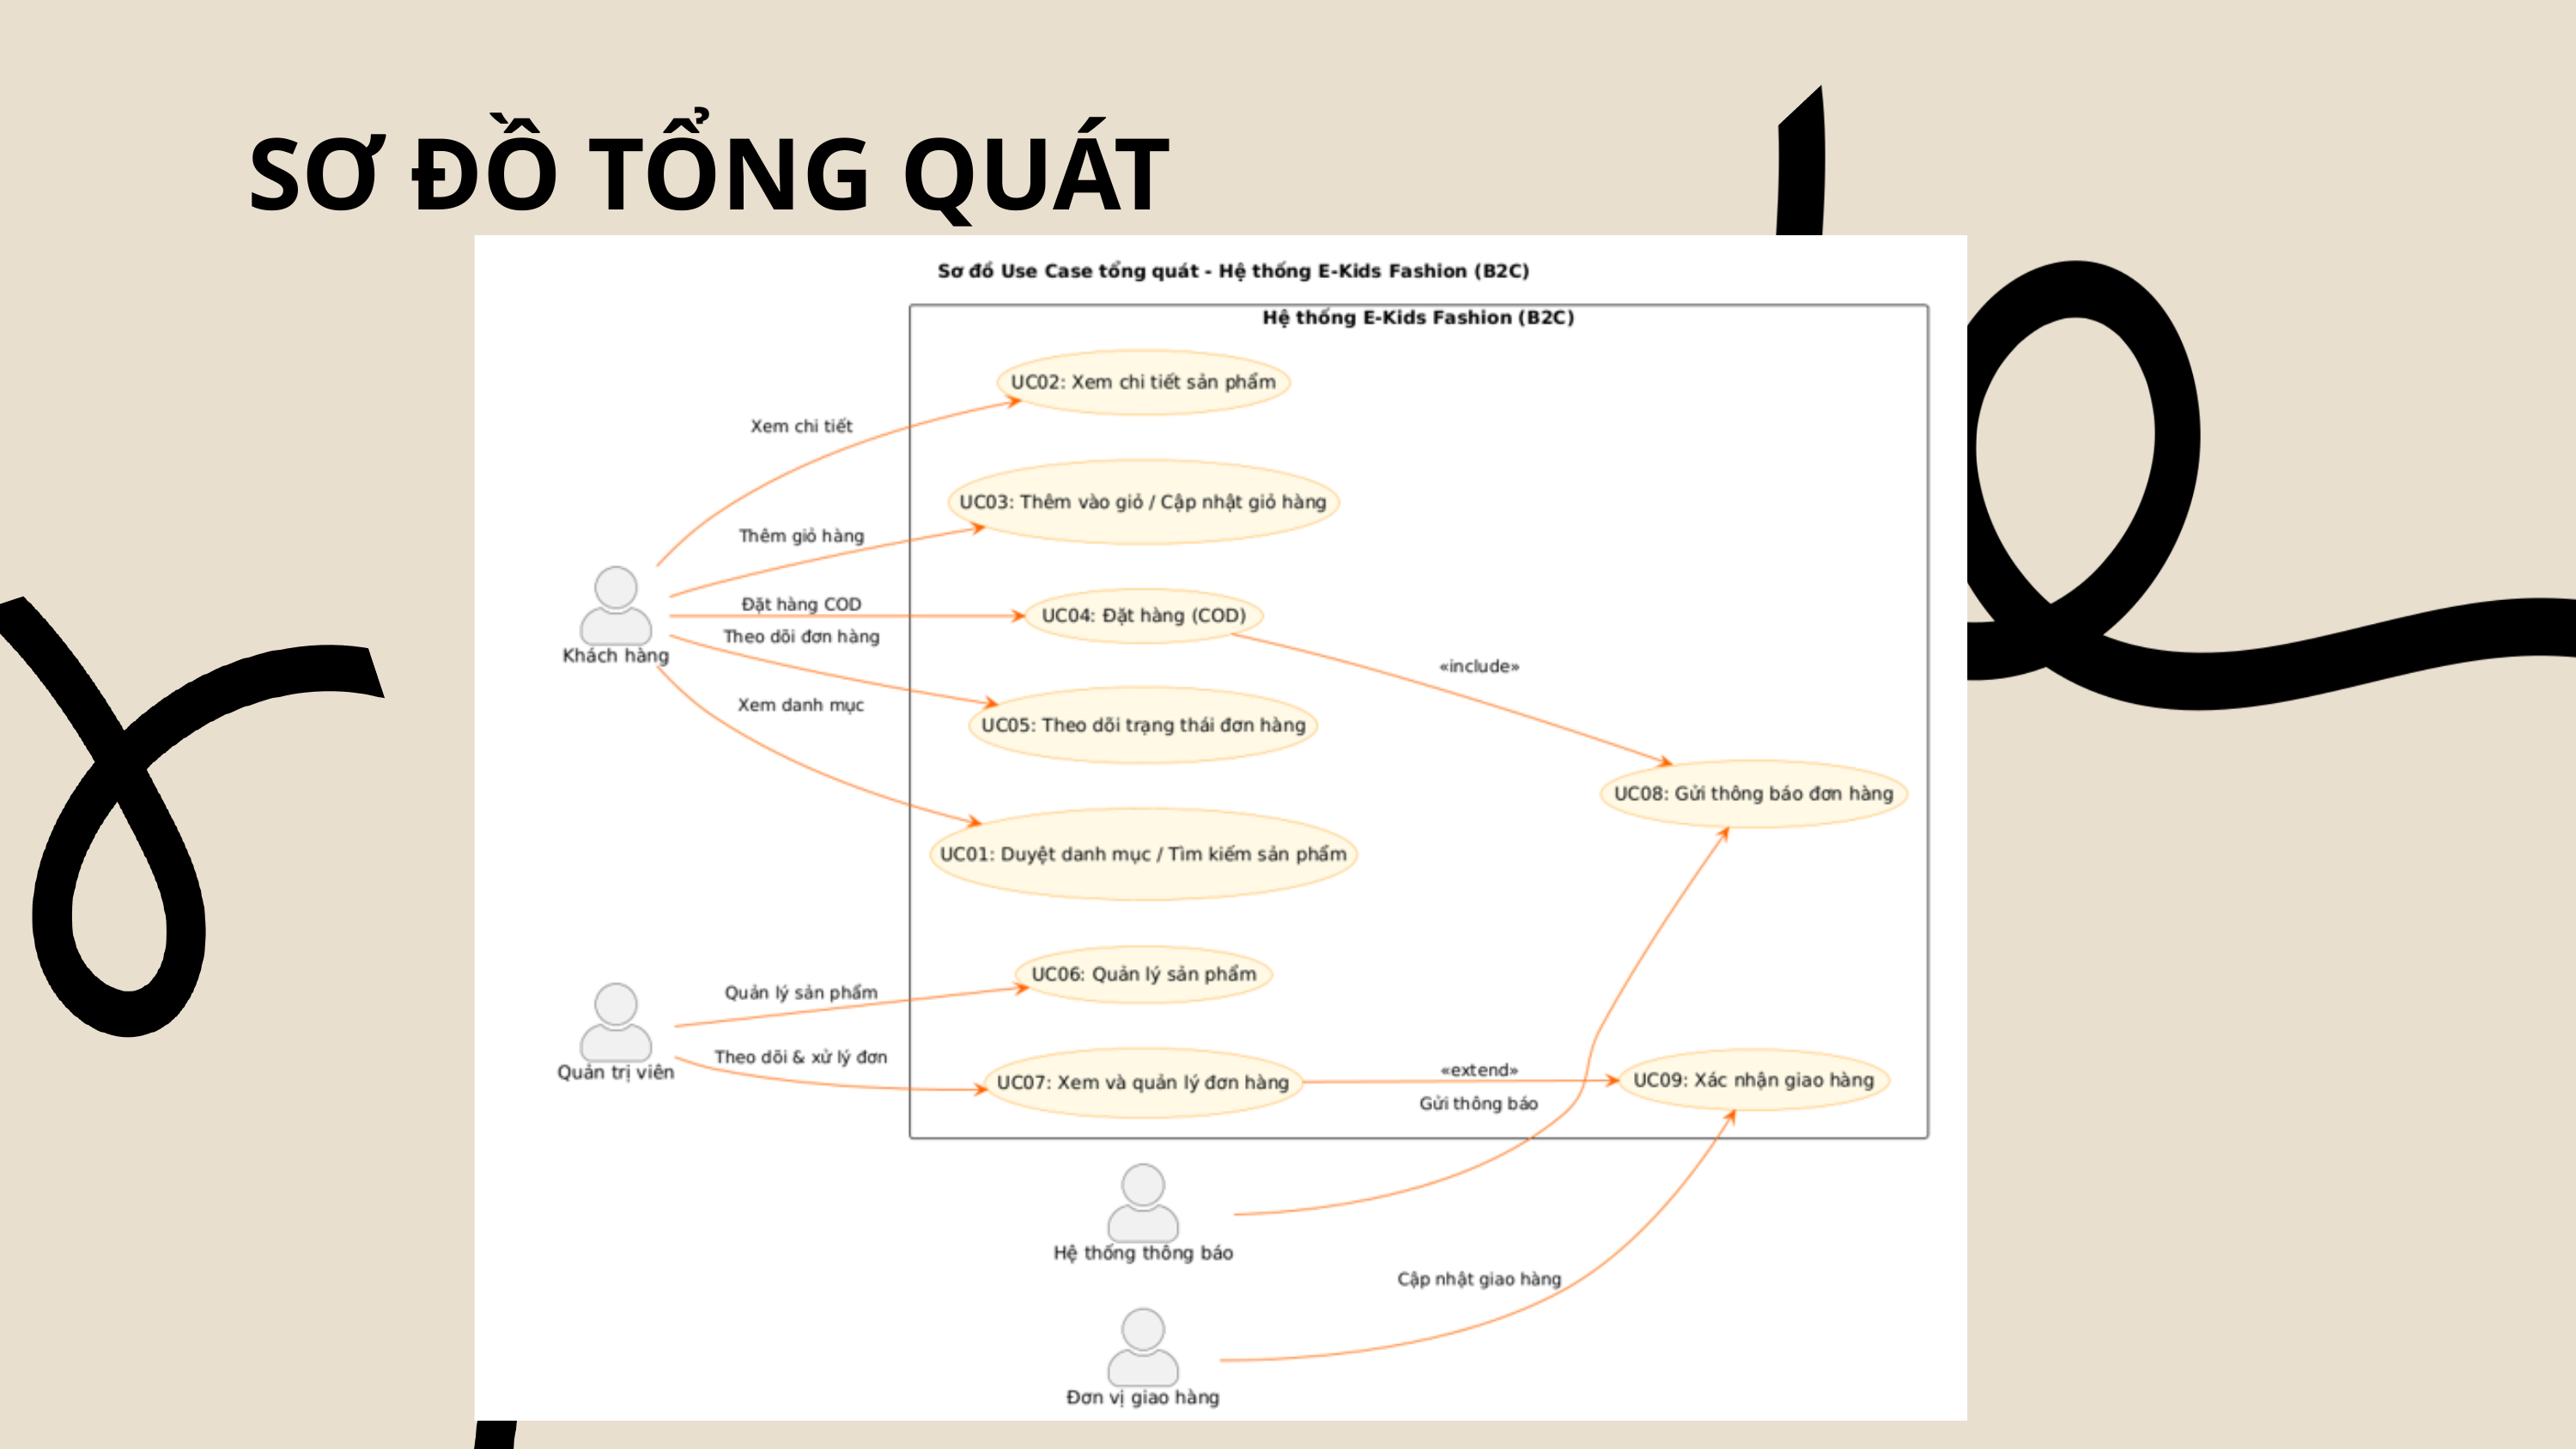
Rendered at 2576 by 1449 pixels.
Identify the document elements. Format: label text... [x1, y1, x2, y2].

text_box [474, 235, 1968, 1421]
text_box SƠ ĐỒ TỔNG QUÁT [157, 127, 1288, 230]
text_box [1661, 0, 2576, 1449]
text_box [0, 499, 632, 1449]
